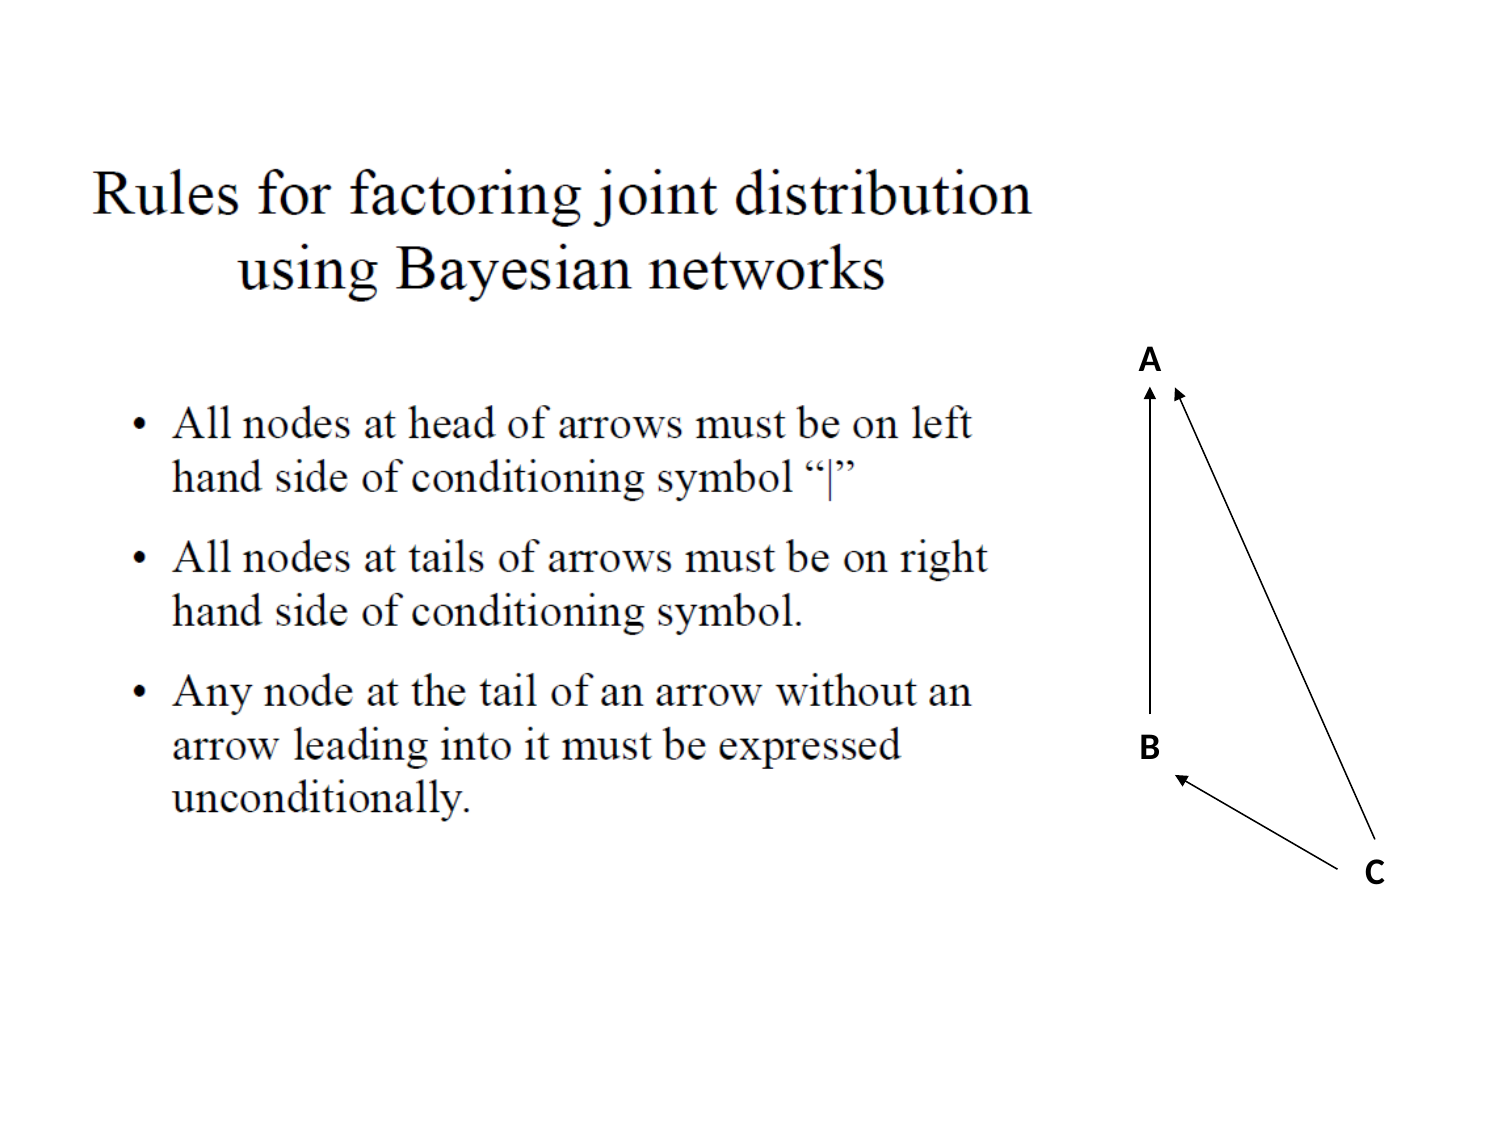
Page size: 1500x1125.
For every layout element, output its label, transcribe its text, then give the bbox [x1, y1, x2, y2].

picture [54, 134, 1076, 853]
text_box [1174, 387, 1376, 840]
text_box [1174, 848, 1338, 870]
text_box B [1112, 714, 1169, 775]
text_box C [1337, 839, 1413, 900]
text_box A [1112, 326, 1188, 387]
